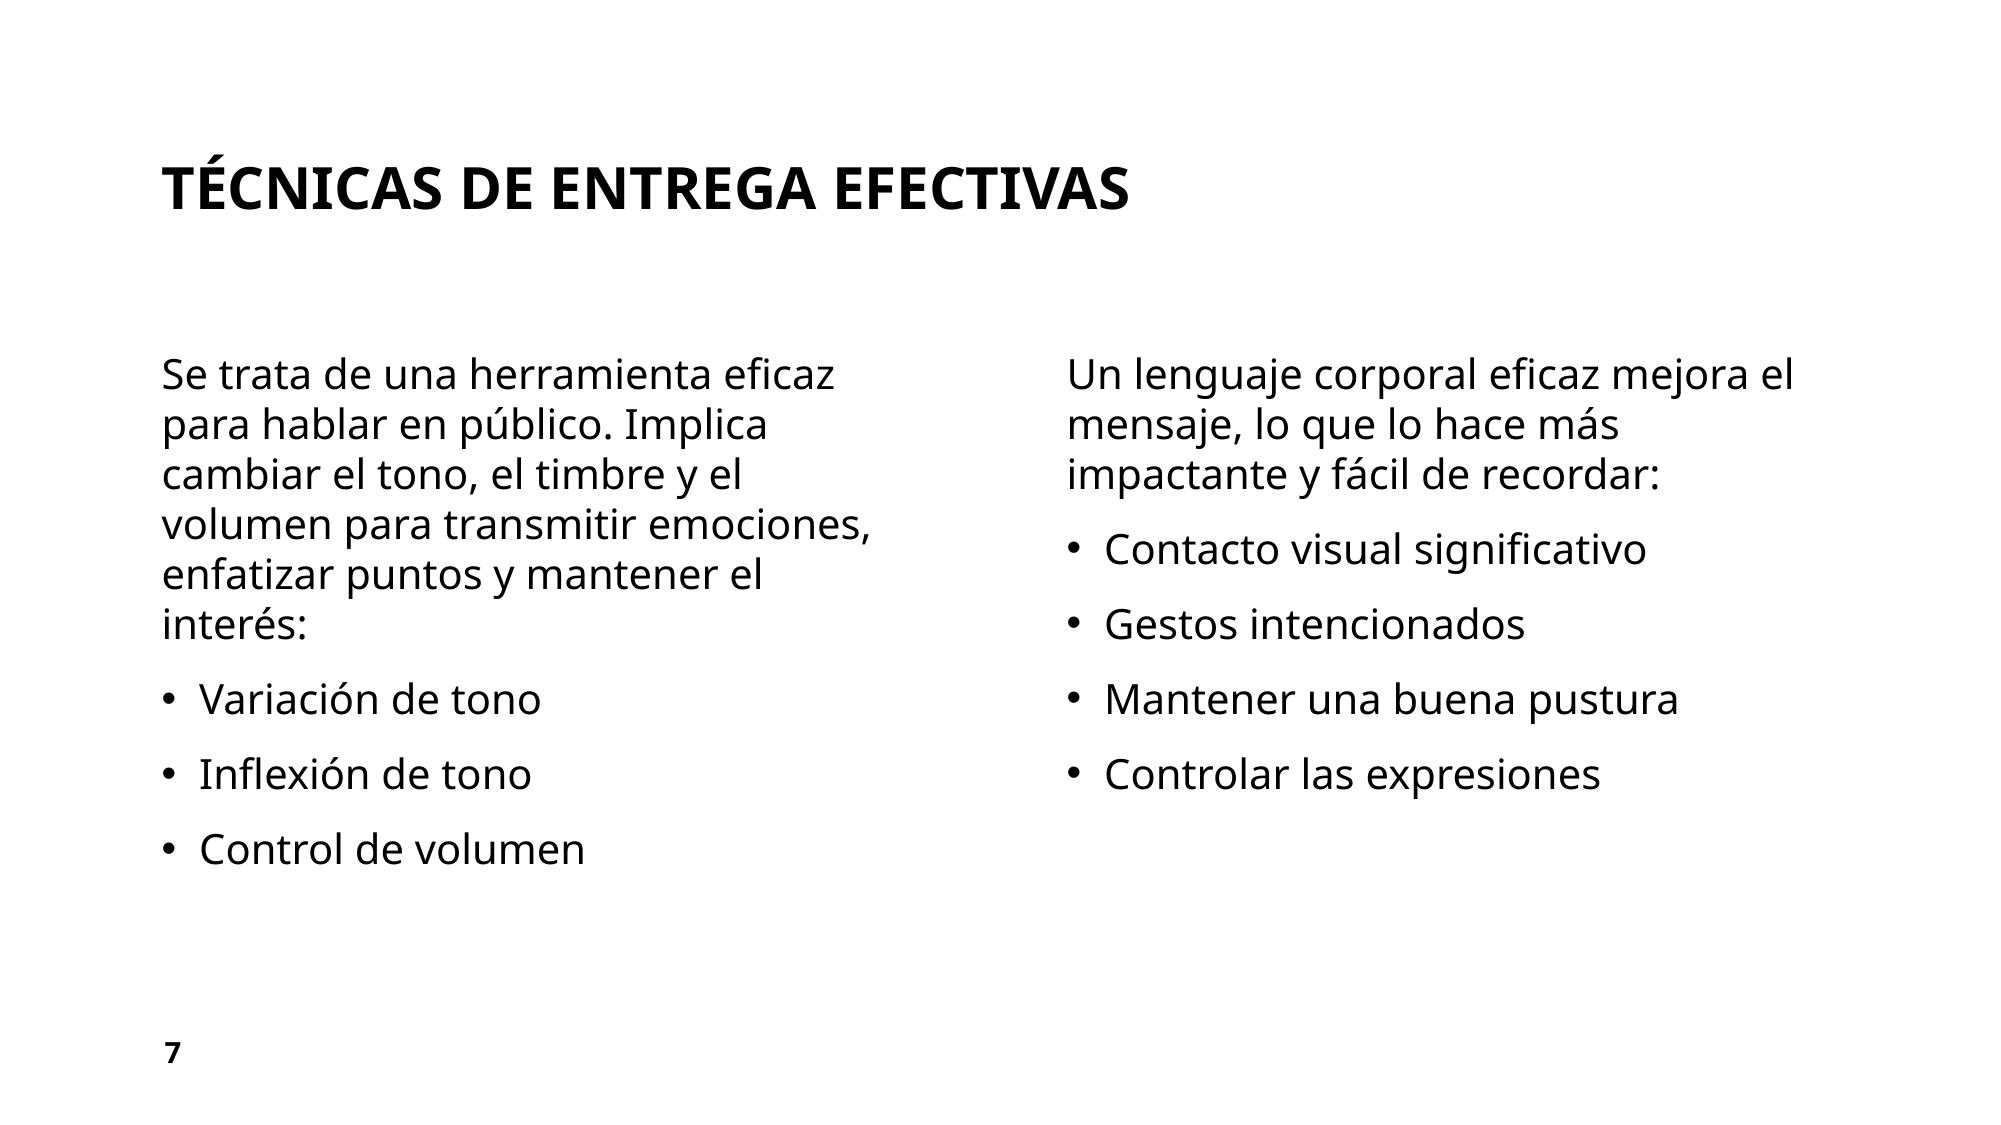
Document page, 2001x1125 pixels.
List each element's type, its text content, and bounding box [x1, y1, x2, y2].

list Se trata de una herramienta eficaz para hablar en público. Implica cambiar el tono, el timbre y el volumen para transmitir emociones, enfatizar puntos y mantener el interés: Variación de tono Inflexión de tono Control de volumen [146, 340, 914, 946]
slide_number 7 [149, 1024, 588, 1085]
list Un lenguaje corporal eficaz mejora el mensaje, lo que lo hace más impactante y fácil de recordar: Contacto visual significativo Gestos intencionados Mantener una buena pustura Controlar las expresiones [1051, 340, 1854, 946]
title Técnicas de entrega efectivas [146, 11, 1854, 230]
